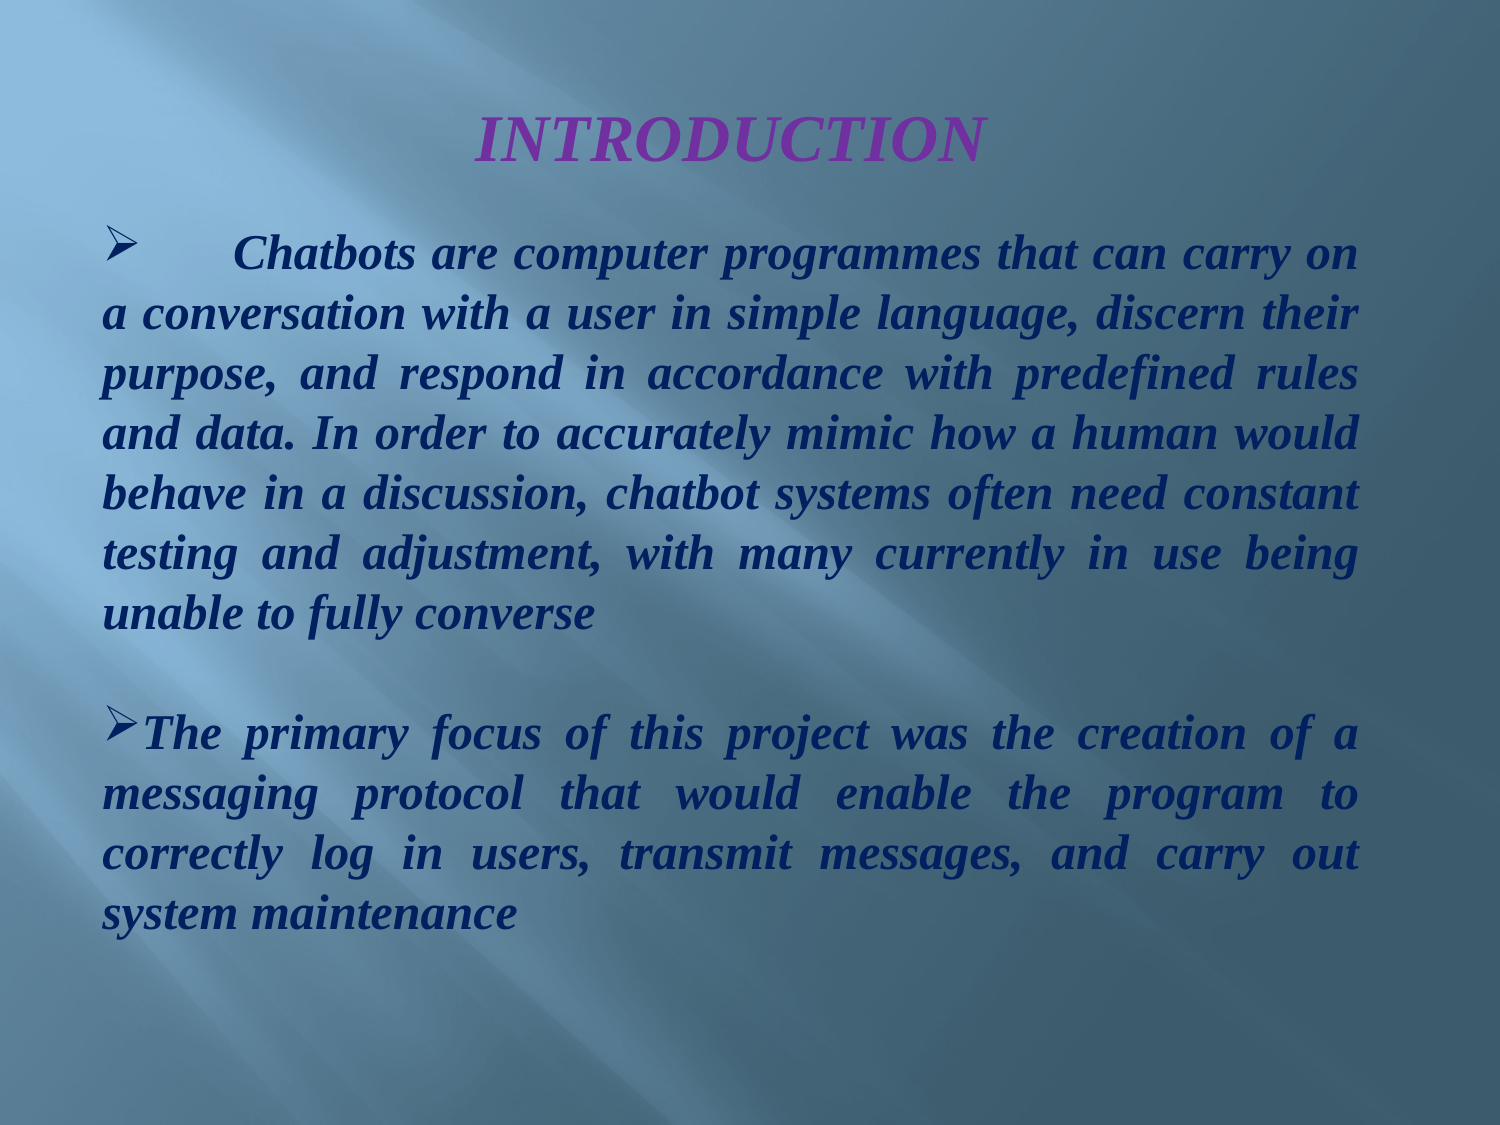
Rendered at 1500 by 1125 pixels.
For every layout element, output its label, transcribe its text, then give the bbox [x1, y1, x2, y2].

text_box INTRODUCTION Chatbots are computer programmes that can carry on a conversation with a user in simple language, discern their purpose, and respond in accordance with predefined rules and data. In order to accurately mimic how a human would behave in a discussion, chatbot systems often need constant testing and adjustment, with many currently in use being unable to fully converse The primary focus of this project was the creation of a messaging protocol that would enable the program to correctly log in users, transmit messages, and carry out system maintenance [87, 87, 1375, 993]
